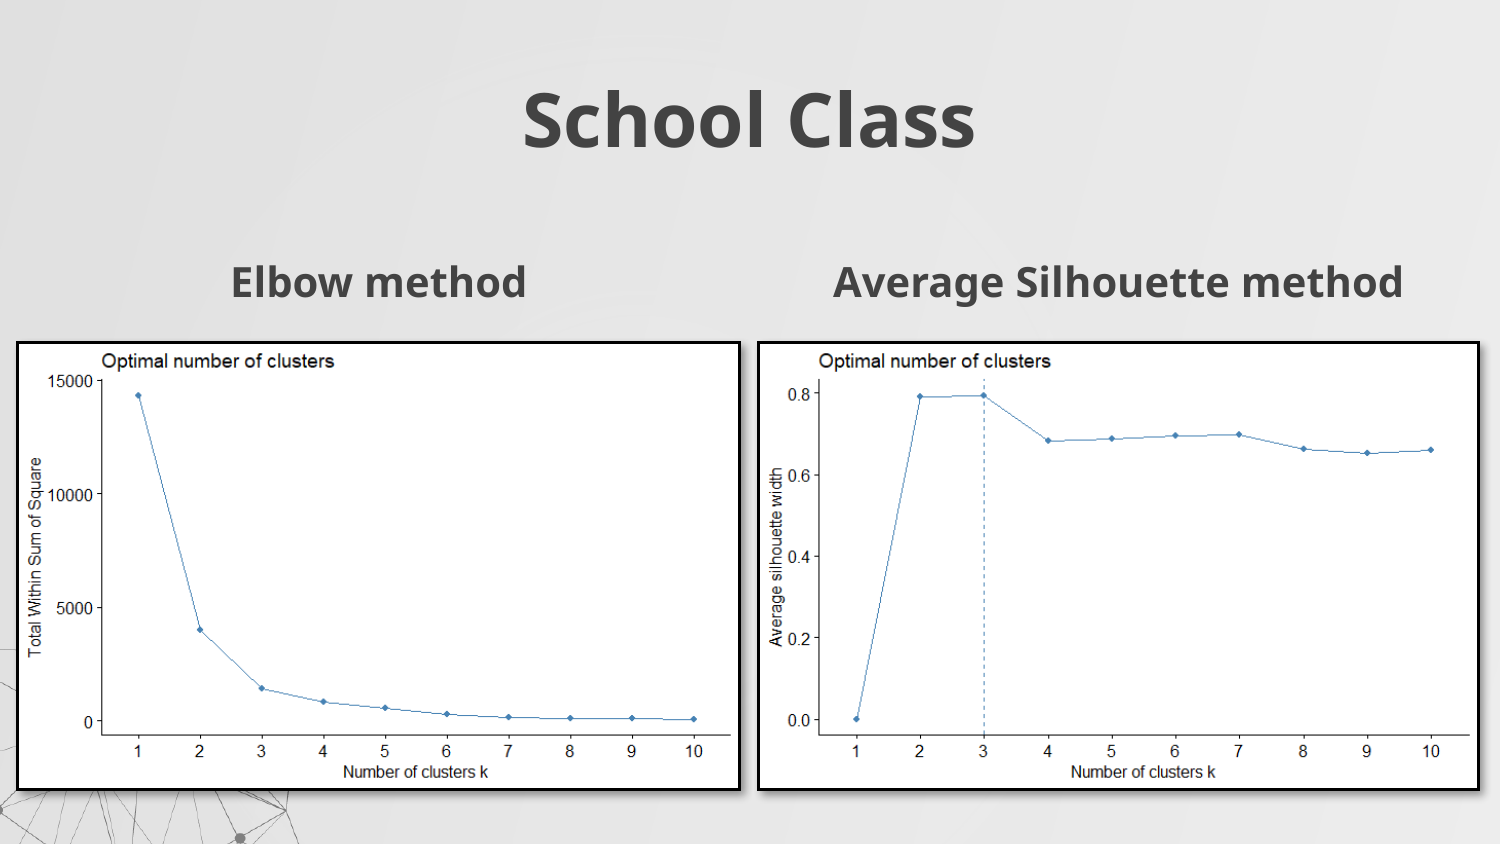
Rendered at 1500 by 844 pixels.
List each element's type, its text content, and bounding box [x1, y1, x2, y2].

picture [0, 0, 1500, 844]
text_box Average Silhouette method [814, 240, 1424, 323]
text_box Elbow method [205, 240, 552, 323]
title School Class [322, 57, 1178, 214]
